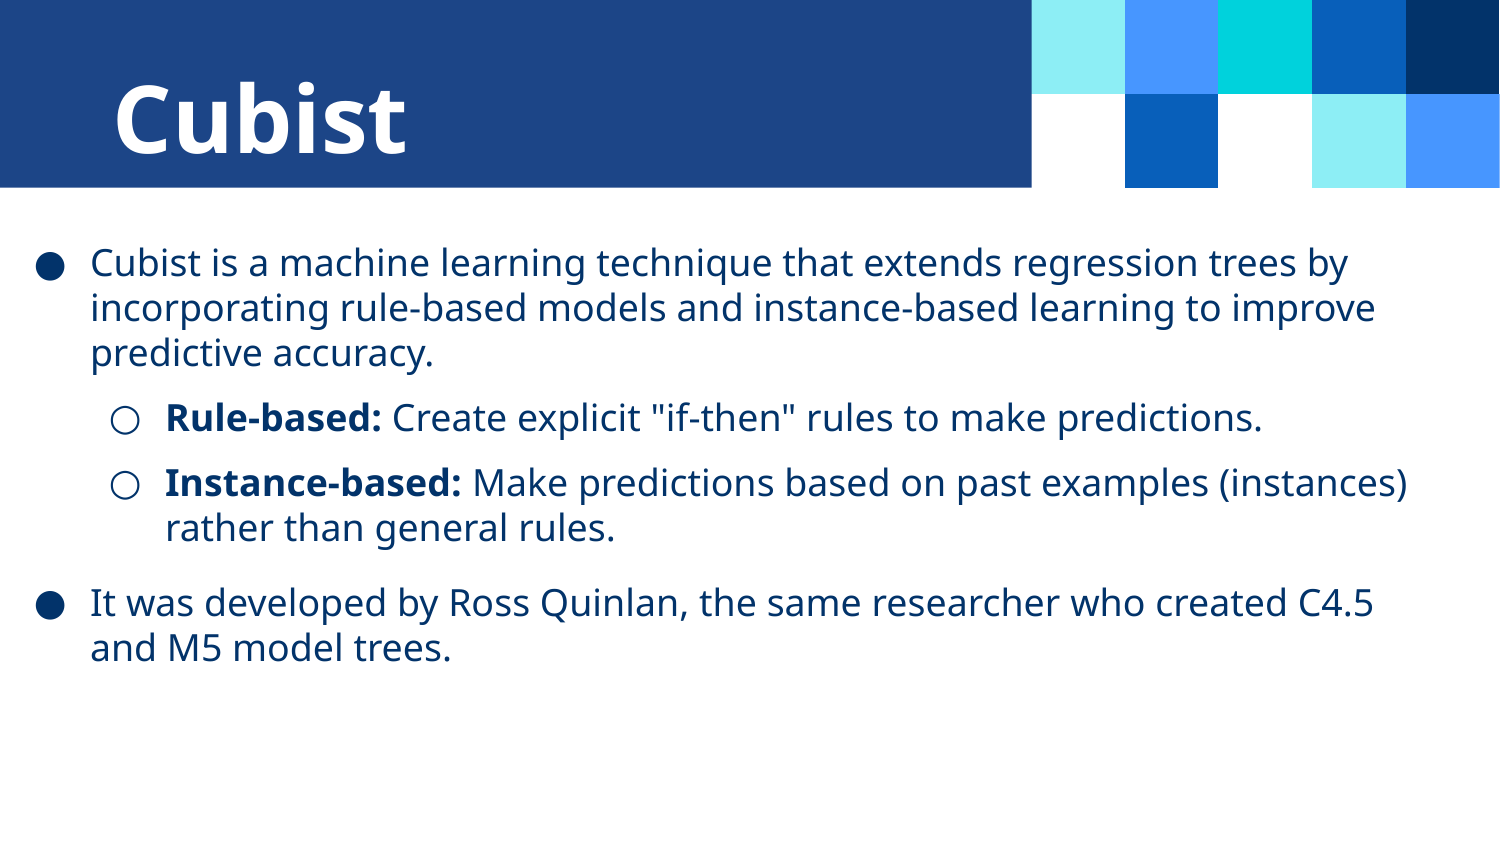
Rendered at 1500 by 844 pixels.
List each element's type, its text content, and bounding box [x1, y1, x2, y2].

title Cubist [0, 0, 1032, 188]
text_box Cubist is a machine learning technique that extends regression trees by incorporating rule-based models and instance-based learning to improve predictive accuracy. Rule-based: Create explicit "if-then" rules to make predictions. Instance-based: Make predictions based on past examples (instances) rather than general rules. It was developed by Ross Quinlan, the same researcher who created C4.5 and M5 model trees. [0, 223, 1440, 795]
